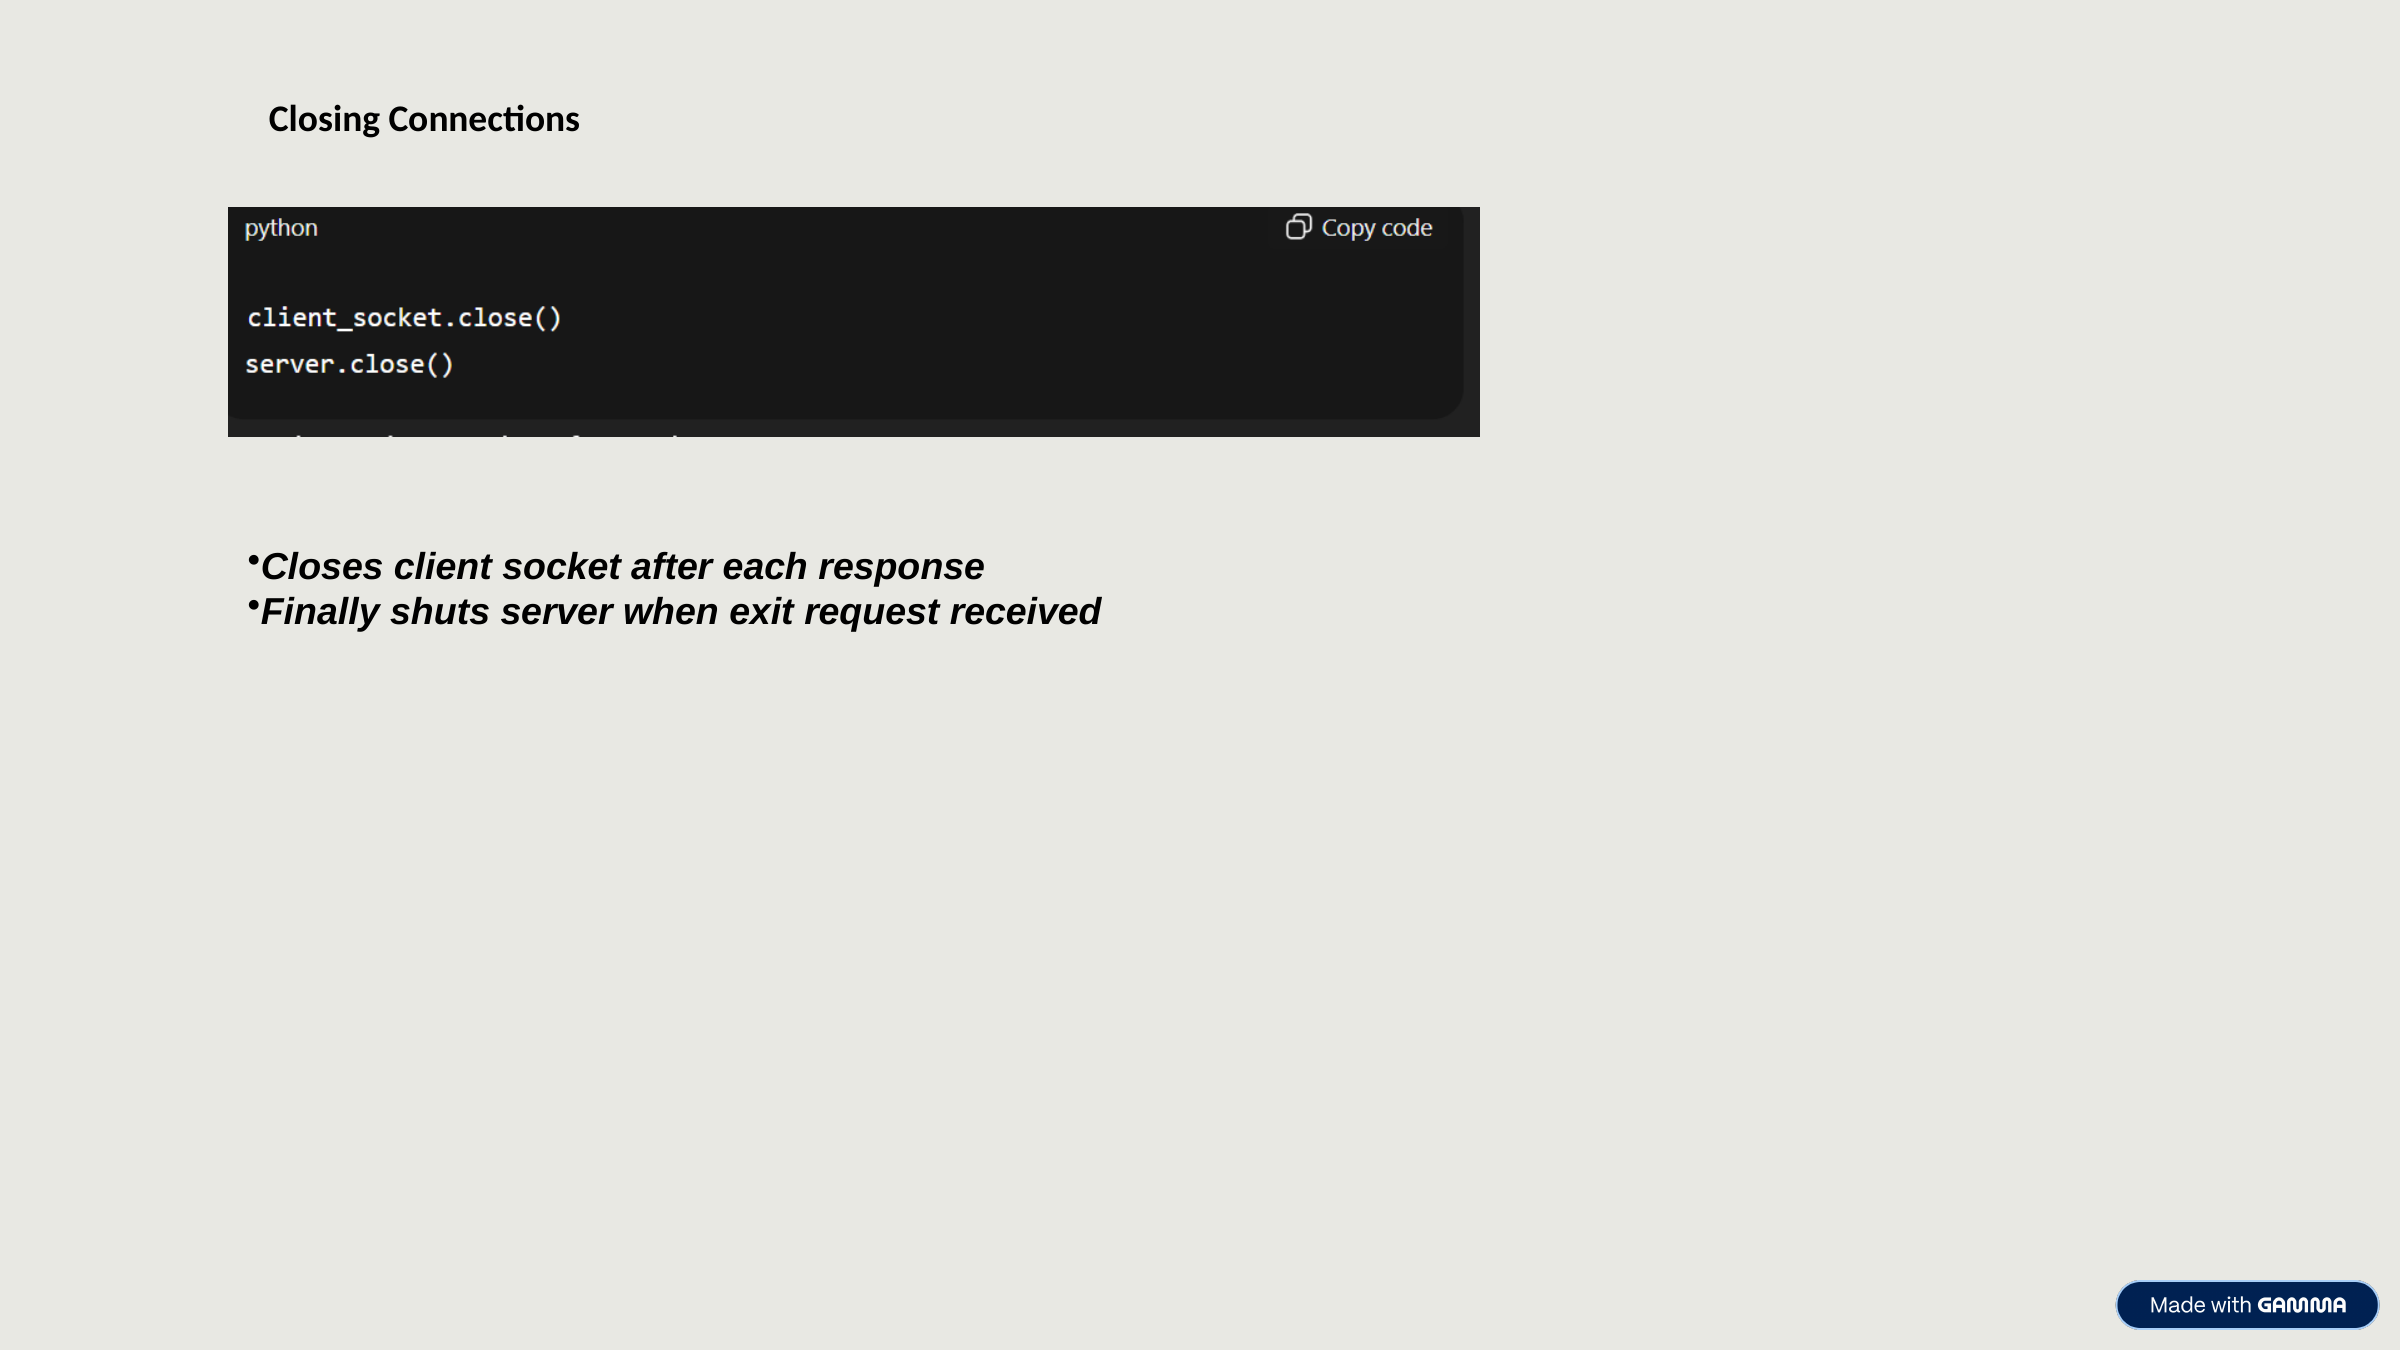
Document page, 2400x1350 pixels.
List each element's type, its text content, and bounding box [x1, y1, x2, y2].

text_box Closing Connections [254, 86, 1455, 147]
picture [2106, 1271, 2389, 1339]
picture [228, 207, 1480, 437]
text_box Closes client socket after each response Finally shuts server when exit request received [232, 534, 1118, 640]
